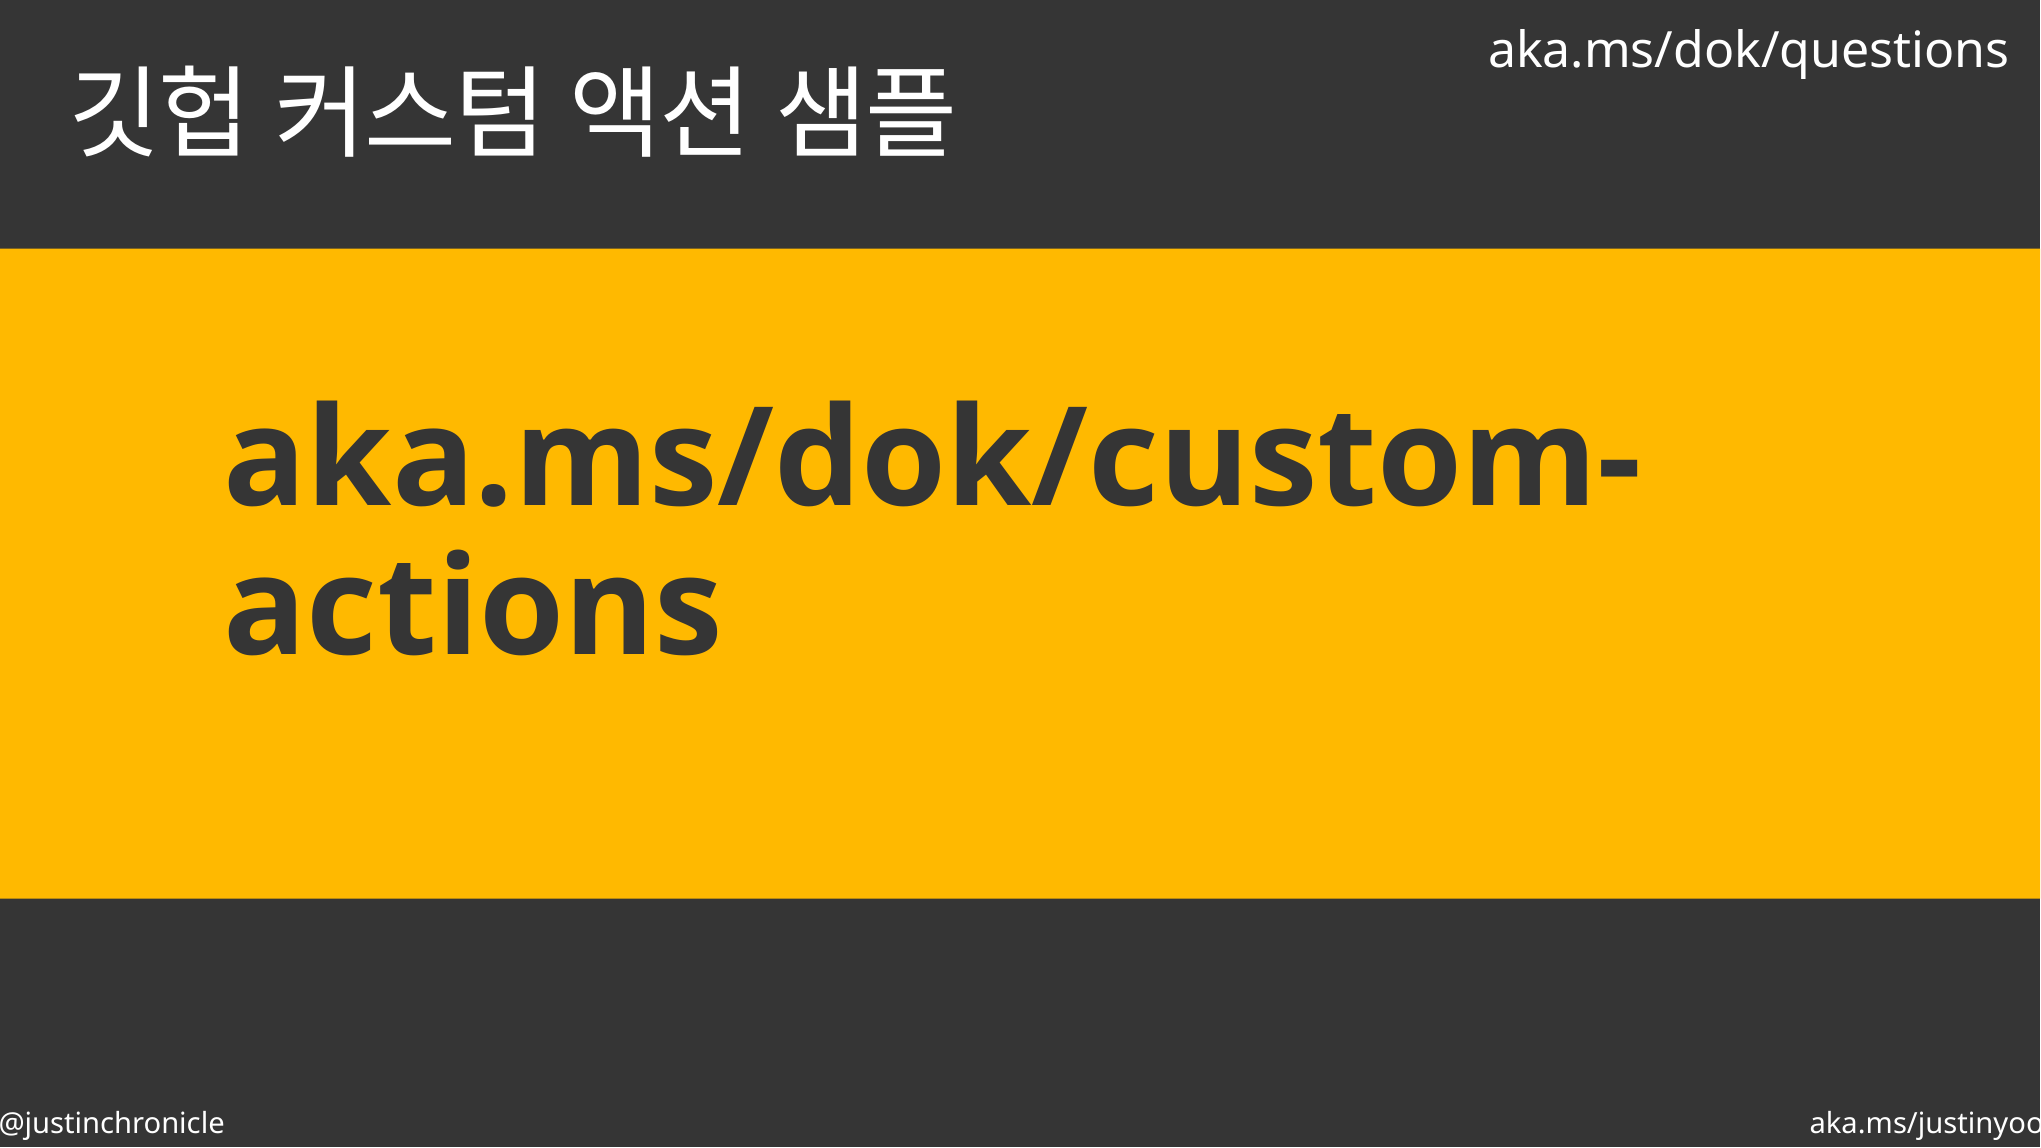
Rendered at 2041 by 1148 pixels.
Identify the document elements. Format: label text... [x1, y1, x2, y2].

text_box aka.ms/dok/questions [1352, 0, 2041, 102]
text_box aka.ms/dok/custom-actions [193, 363, 1996, 708]
text_box [0, 248, 2041, 899]
title 깃헙 커스텀 액션 샘플 [45, 48, 1996, 199]
